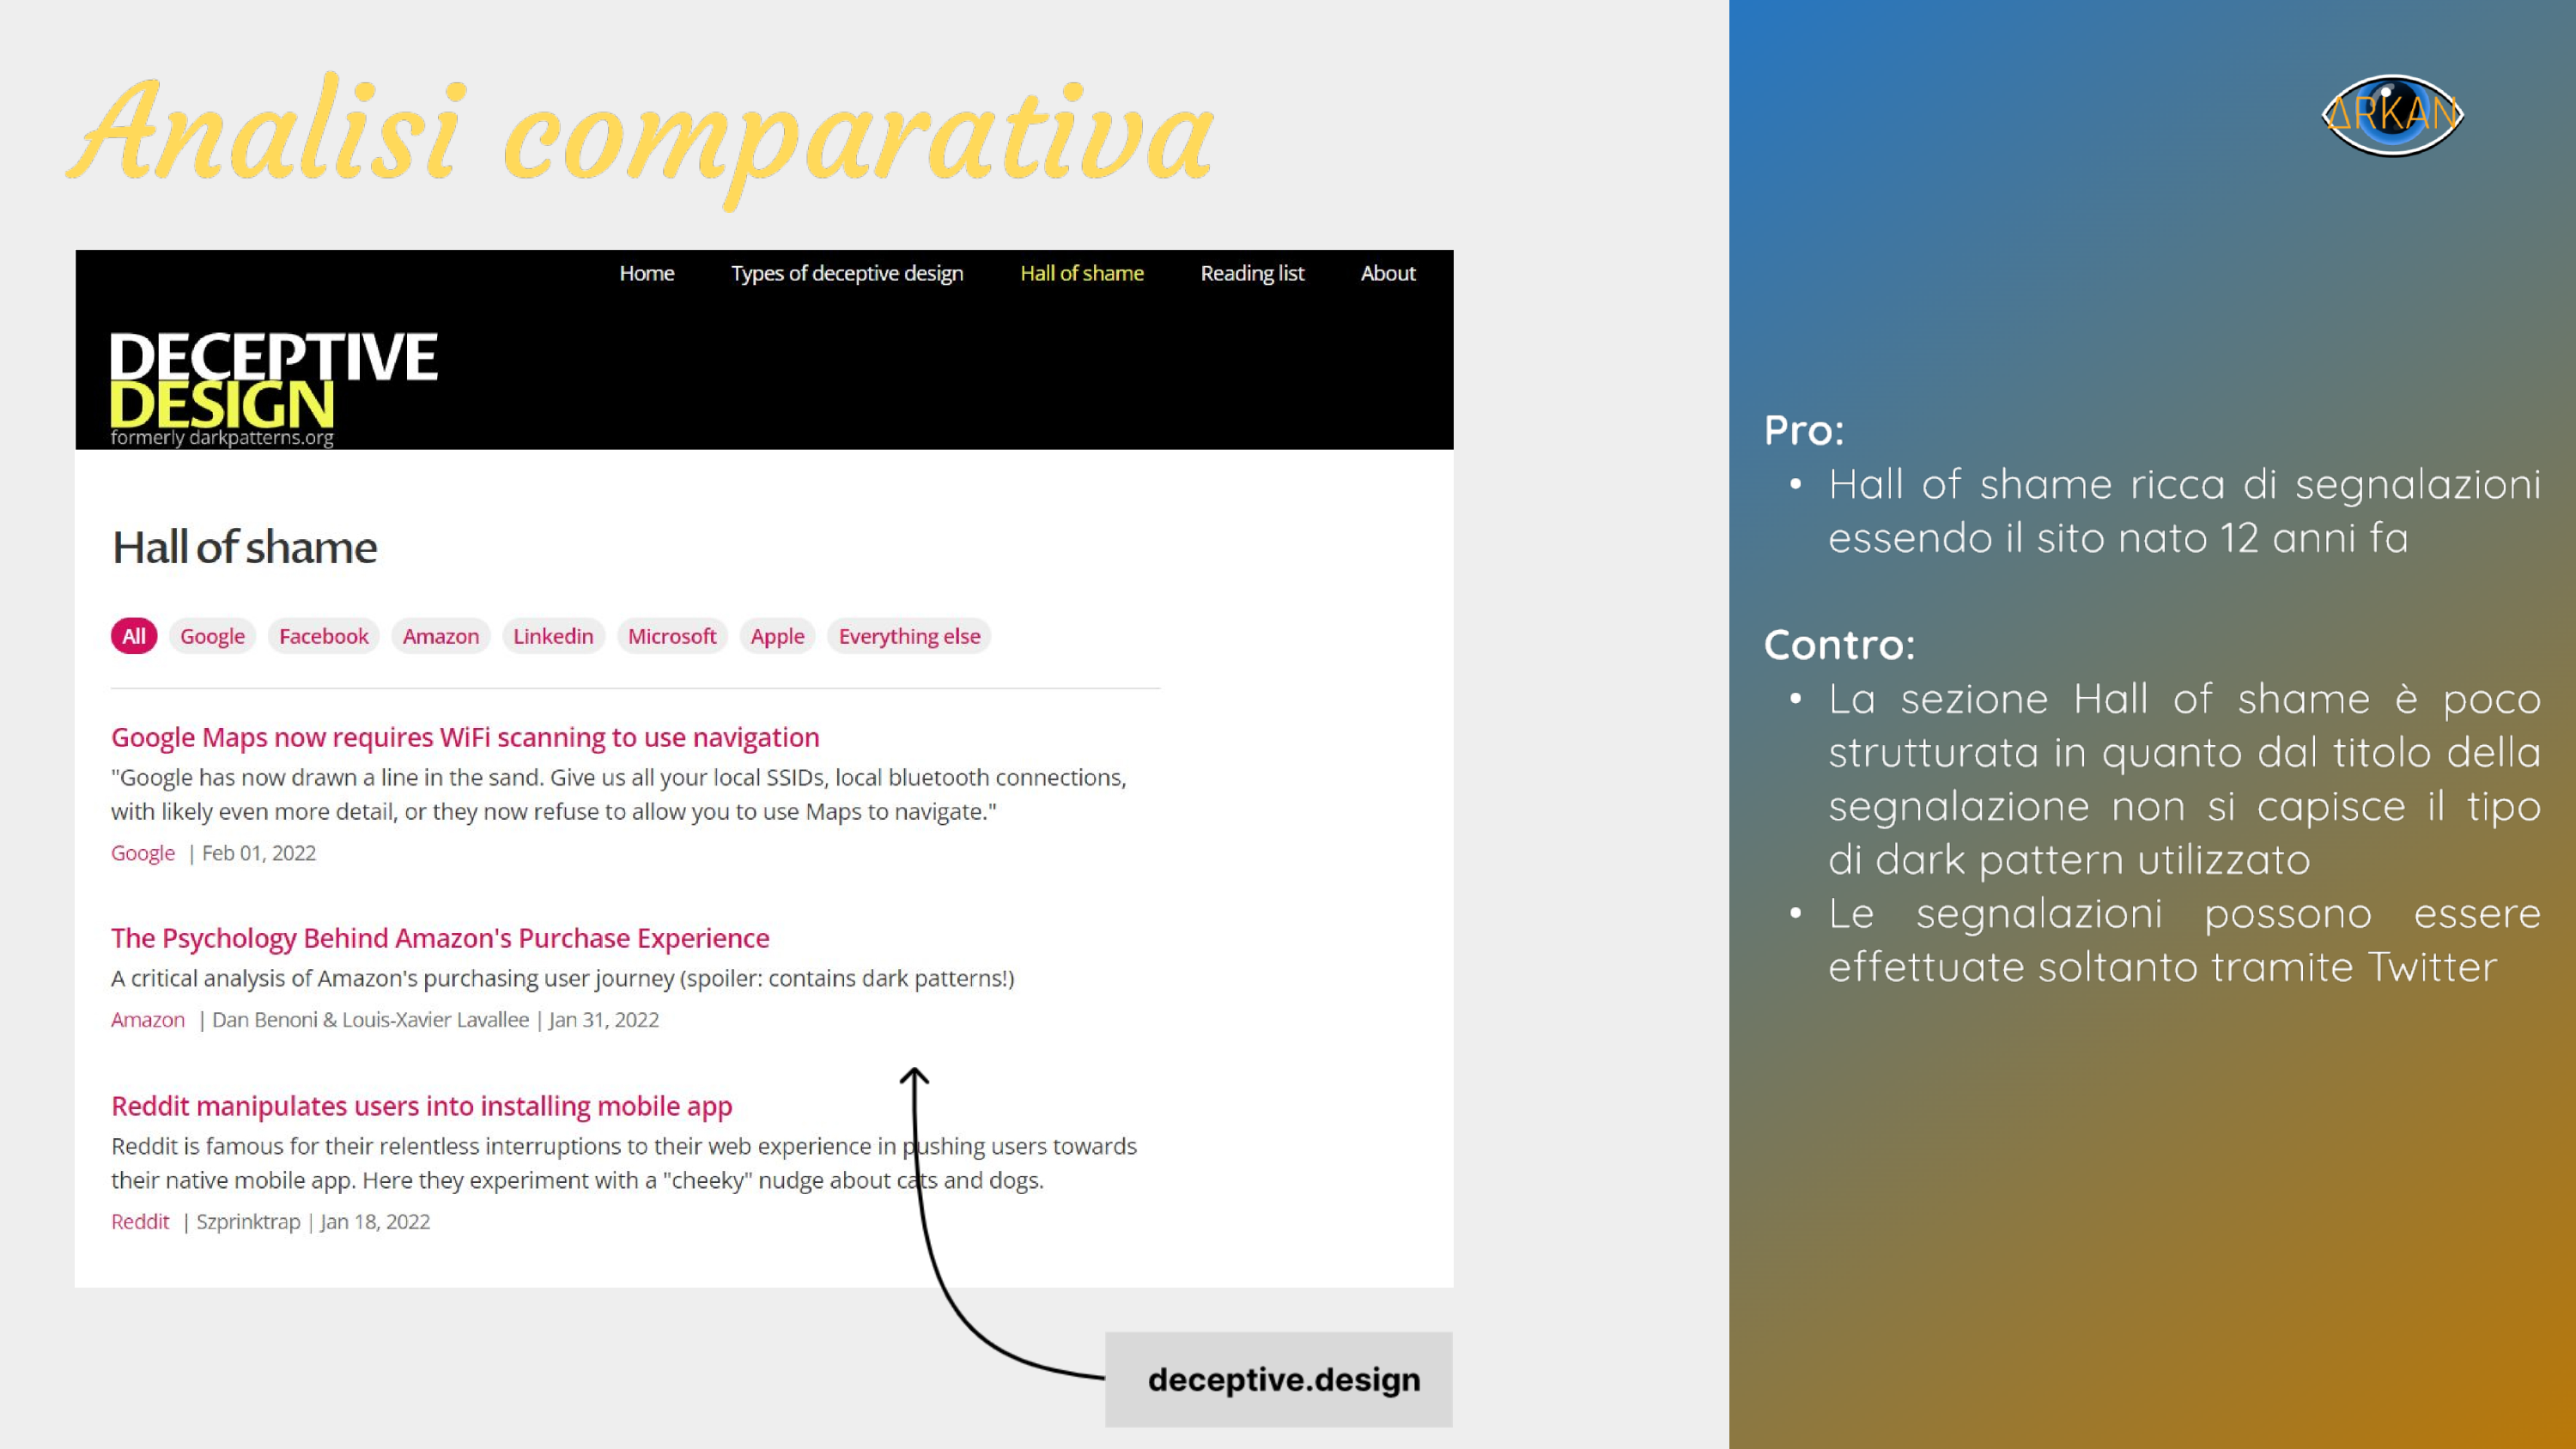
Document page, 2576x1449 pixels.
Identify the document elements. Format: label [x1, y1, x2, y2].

picture [75, 249, 1454, 1428]
picture [1728, 0, 2576, 1449]
picture [64, 51, 1215, 213]
